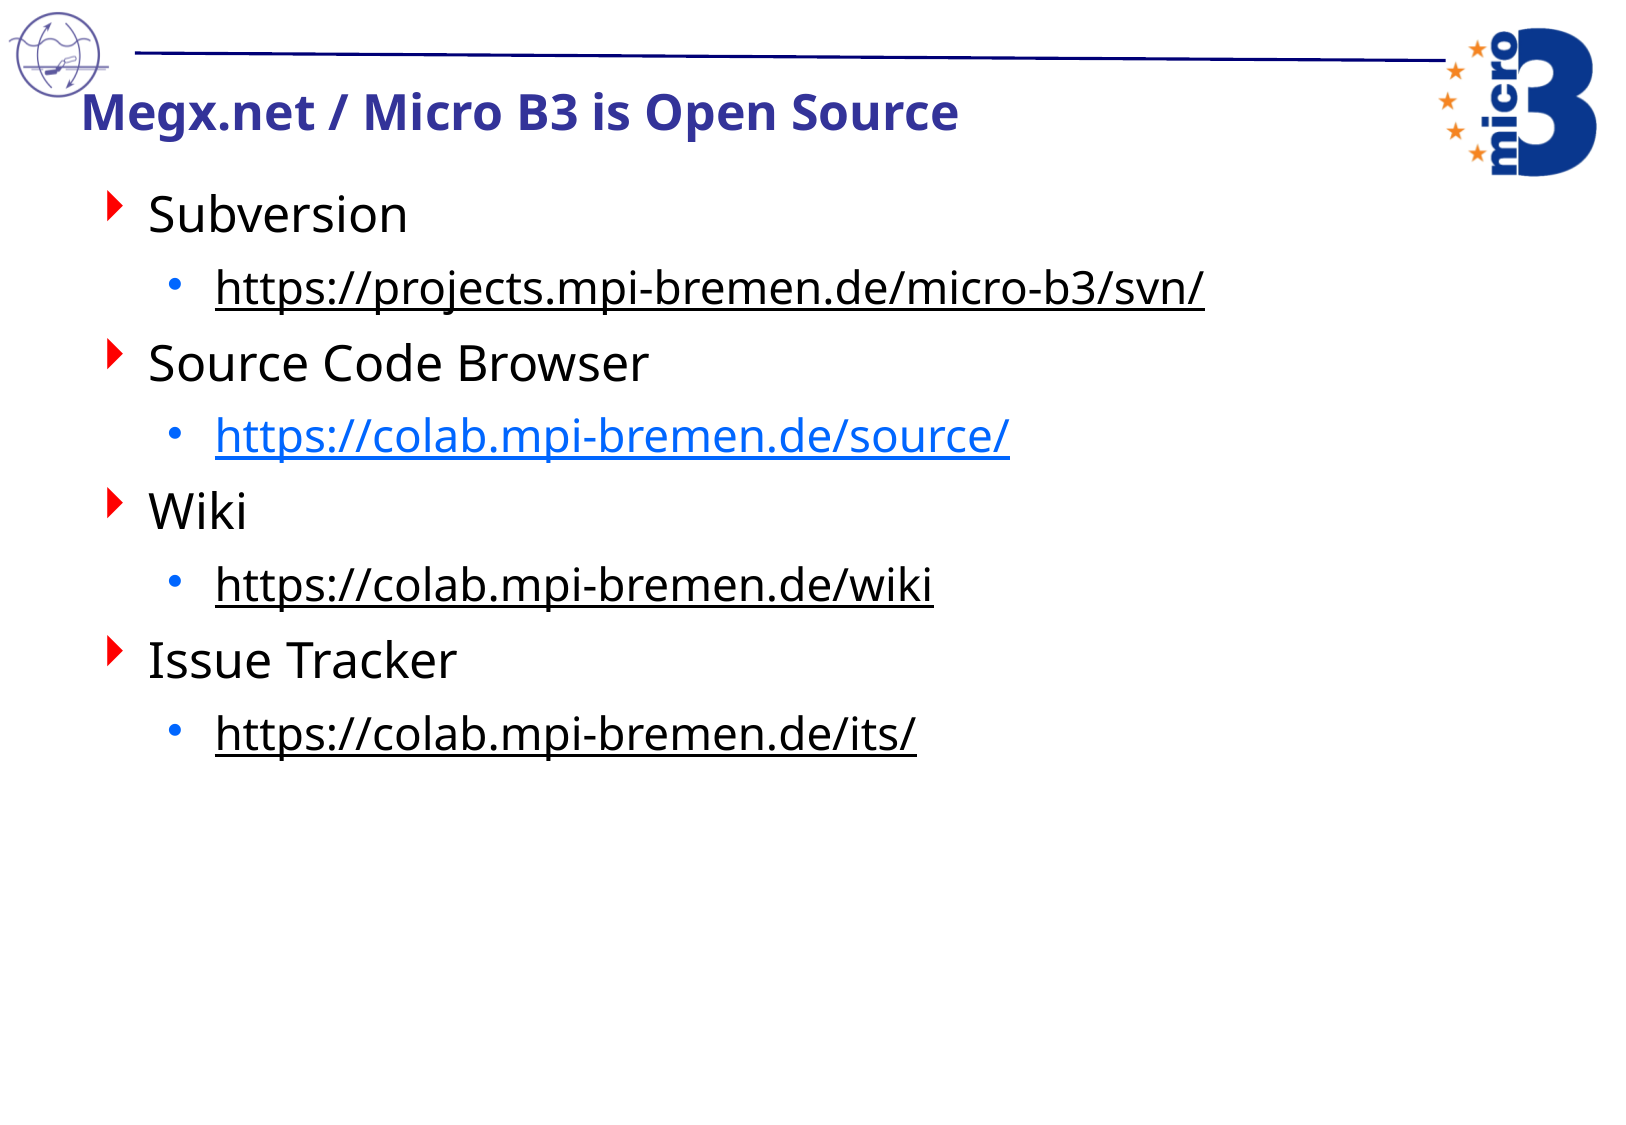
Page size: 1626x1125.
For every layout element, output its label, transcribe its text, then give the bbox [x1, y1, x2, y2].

picture [1436, 25, 1603, 180]
list Subversion https://projects.mpi-bremen.de/micro-b3/svn/ Source Code Browser https://colab.mpi-bremen.de/source/ Wiki https://colab.mpi-bremen.de/wiki Issue Tracker https://colab.mpi-bremen.de/its/ [77, 174, 1488, 1042]
title Megx.net / Micro B3 is Open Source [79, 62, 1434, 159]
picture [0, 0, 115, 105]
